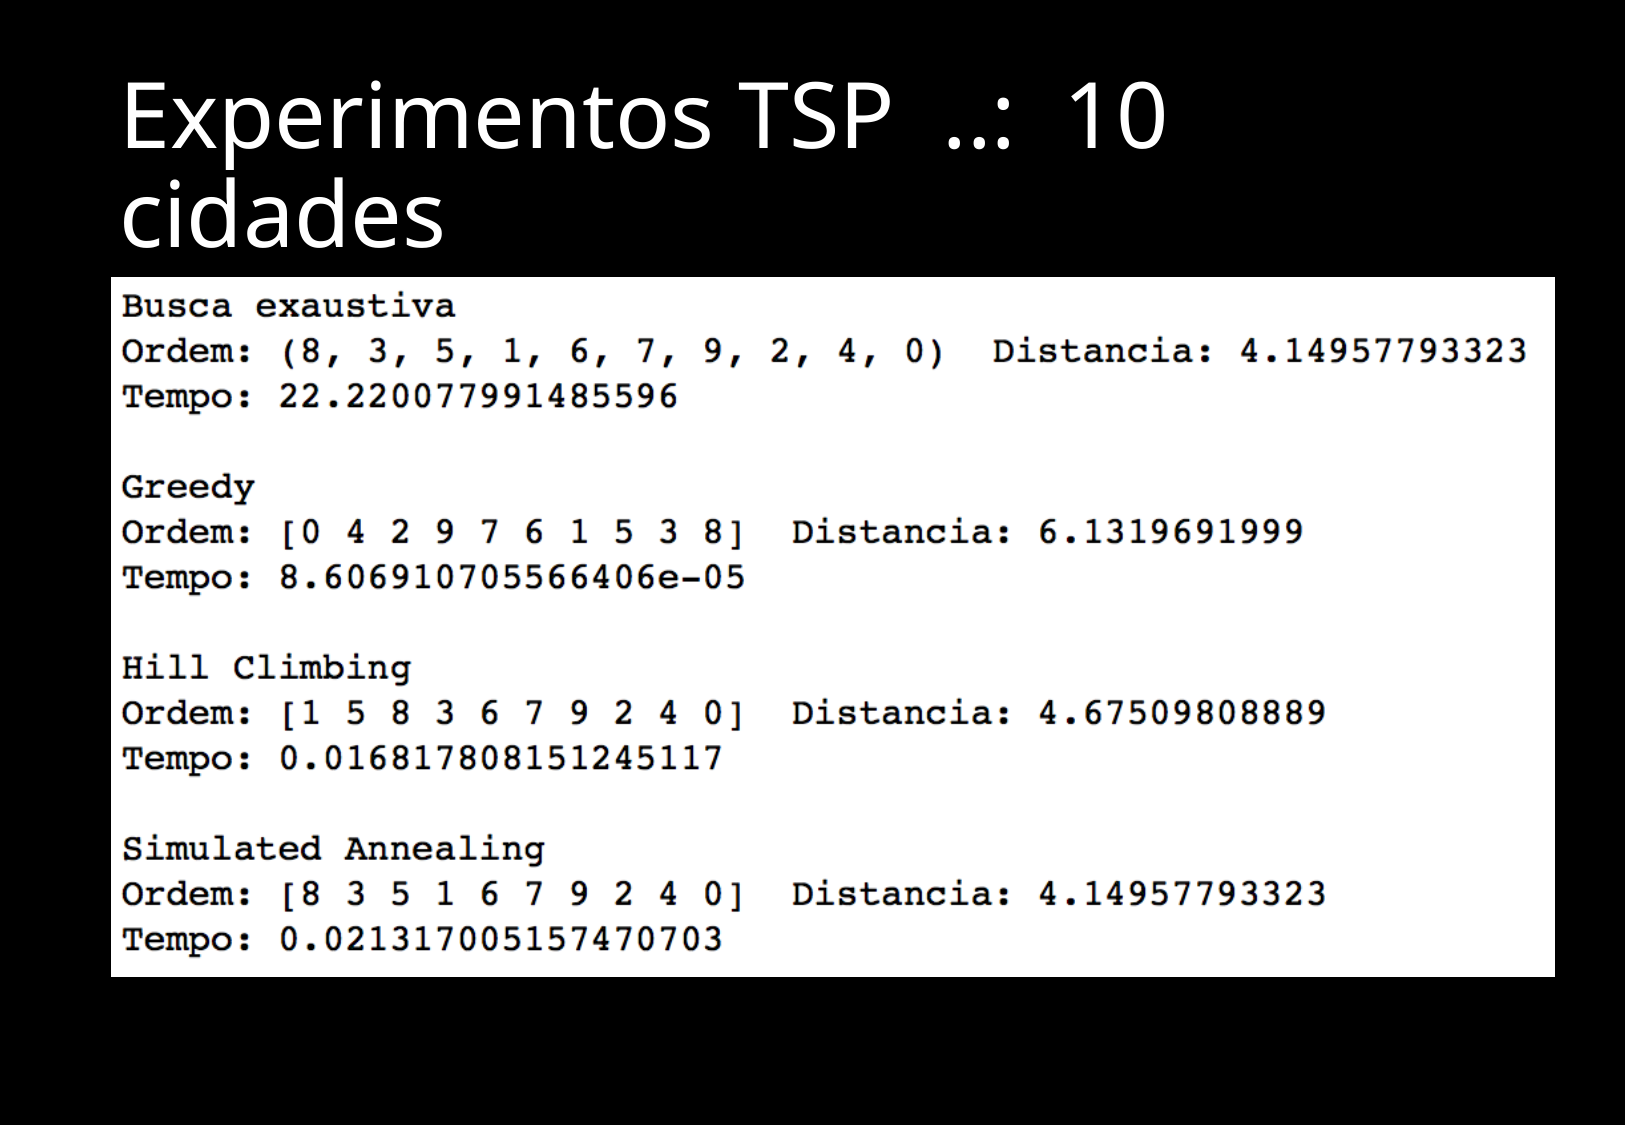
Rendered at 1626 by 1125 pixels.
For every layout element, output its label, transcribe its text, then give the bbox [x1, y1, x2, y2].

title Experimentos TSP ..: 10 cidades [111, 59, 1515, 277]
picture [111, 277, 1555, 977]
